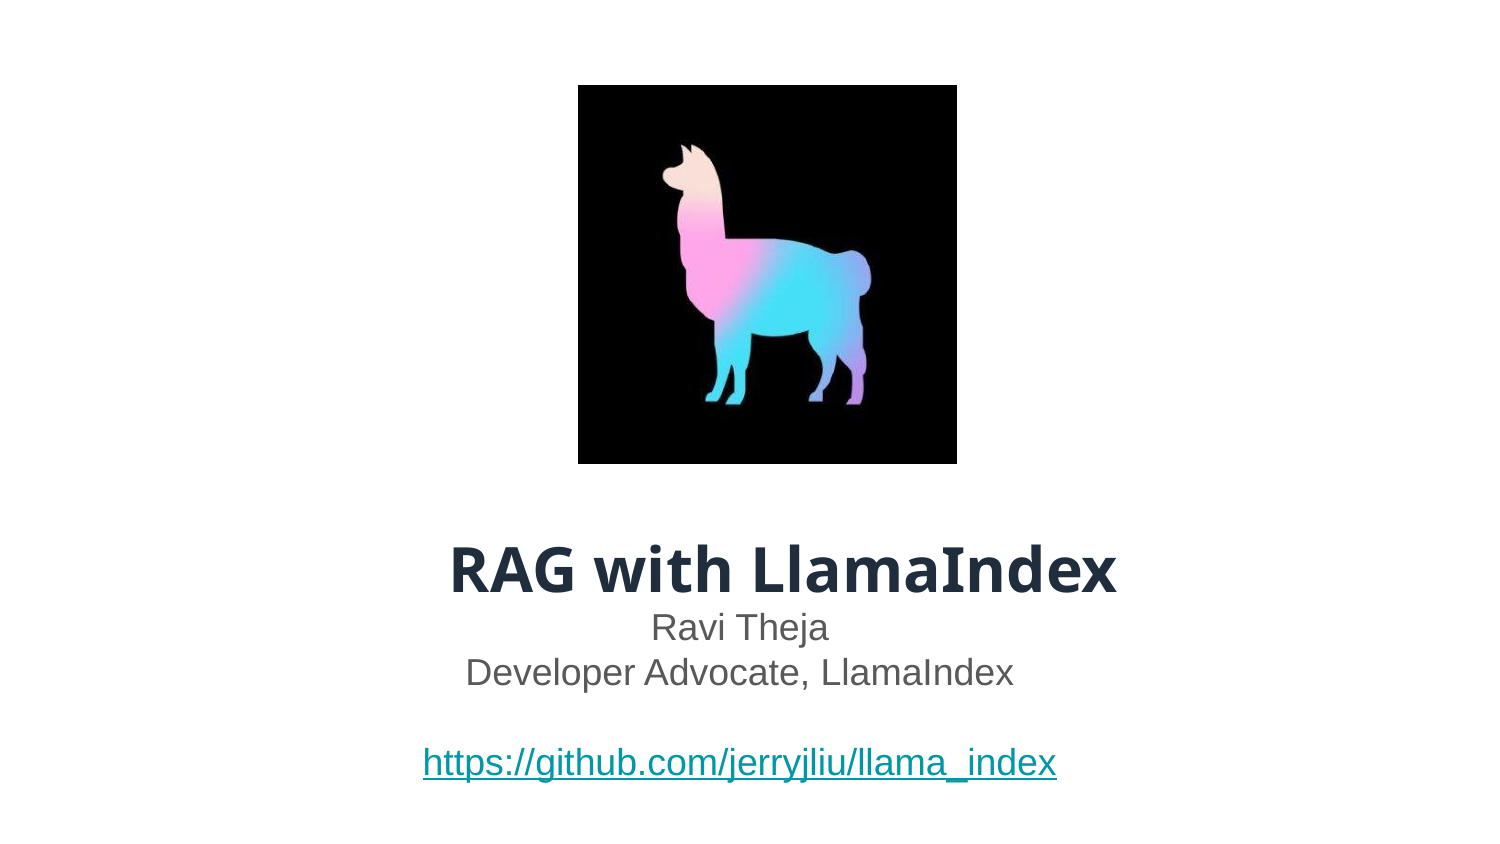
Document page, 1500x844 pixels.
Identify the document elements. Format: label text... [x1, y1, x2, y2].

picture [578, 85, 957, 464]
title RAG with LlamaIndex [84, 488, 1483, 729]
subtitle Ravi Theja Developer Advocate, LlamaIndex https://github.com/jerryjliu/llama_index [40, 588, 1439, 760]
